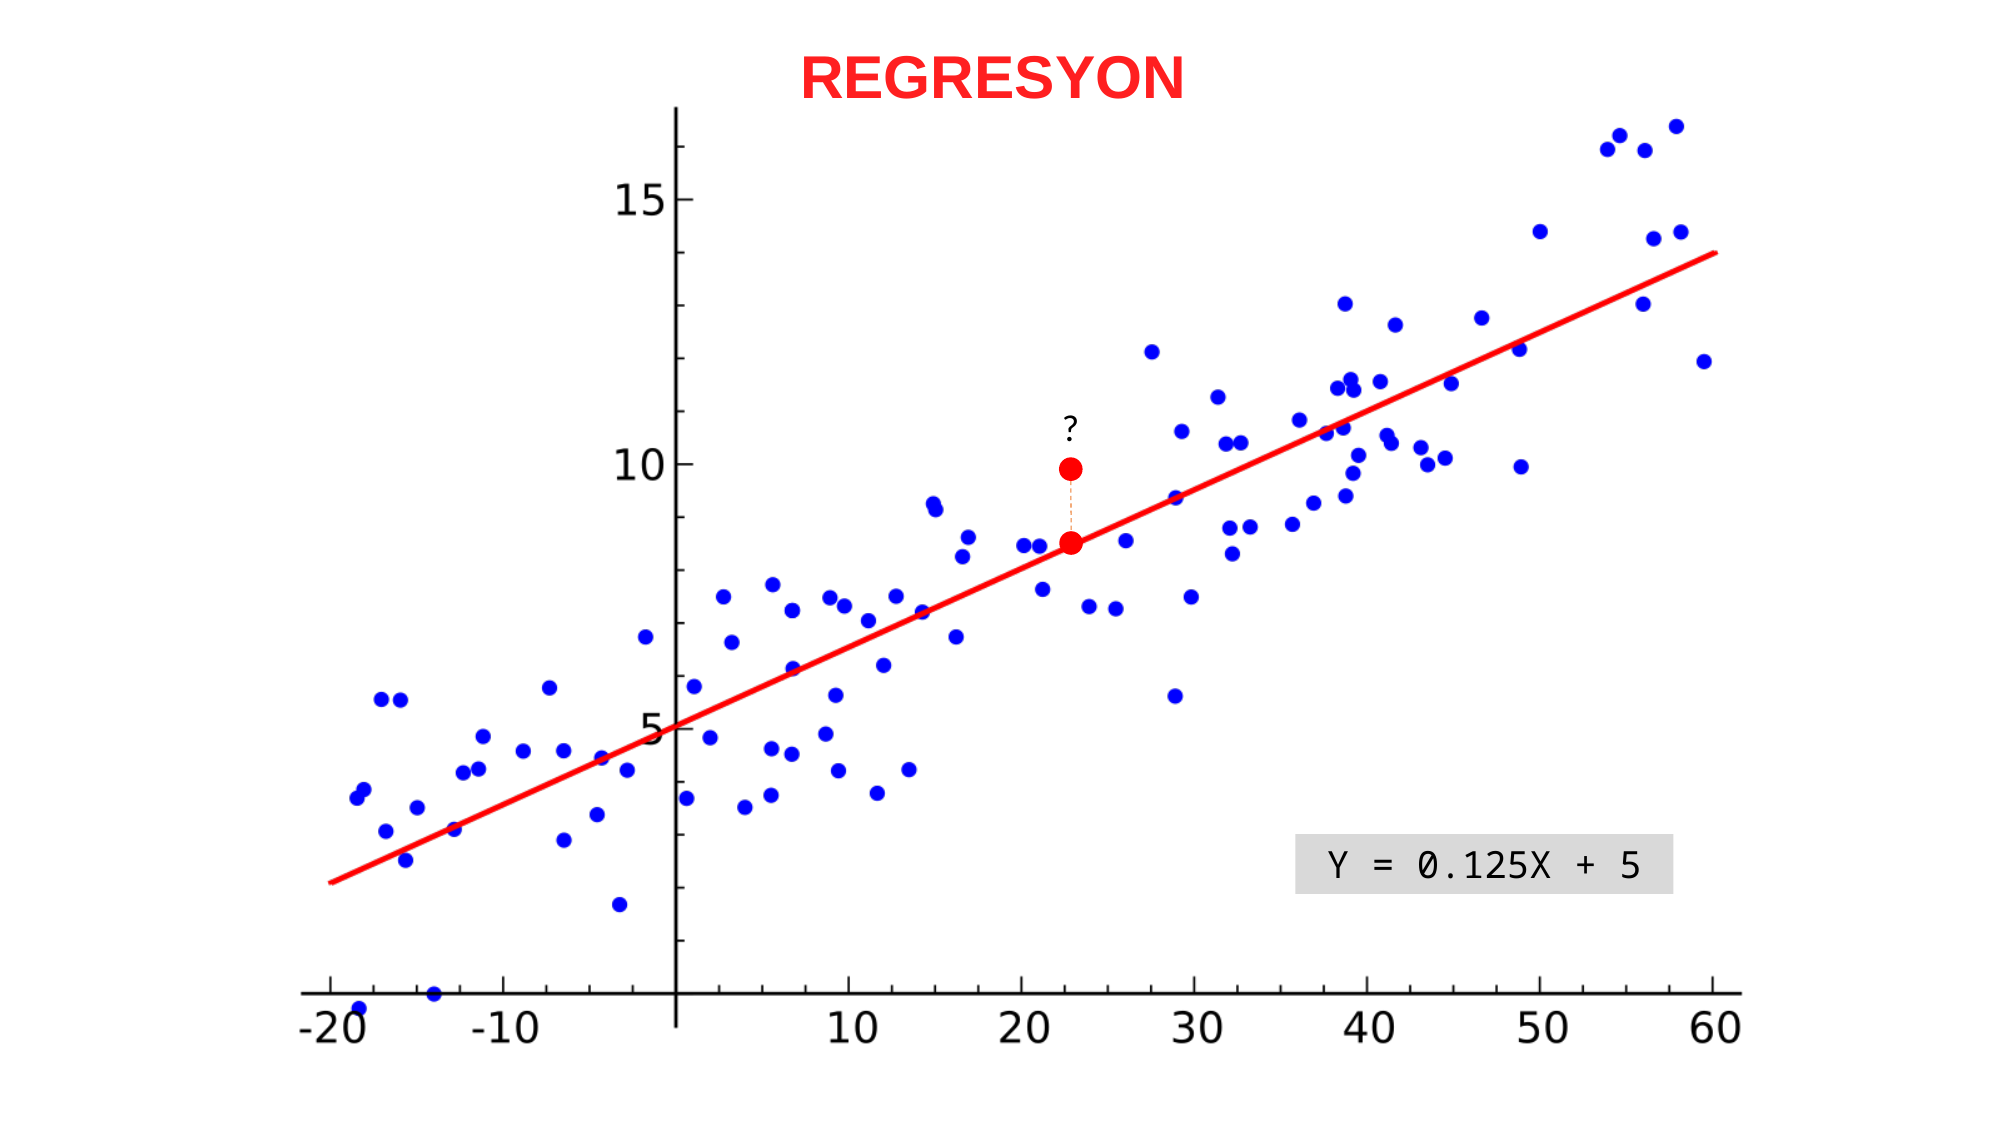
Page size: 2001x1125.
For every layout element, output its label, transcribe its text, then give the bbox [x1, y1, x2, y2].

text_box REGRESYON [480, 30, 1431, 78]
picture [267, 78, 1768, 1071]
